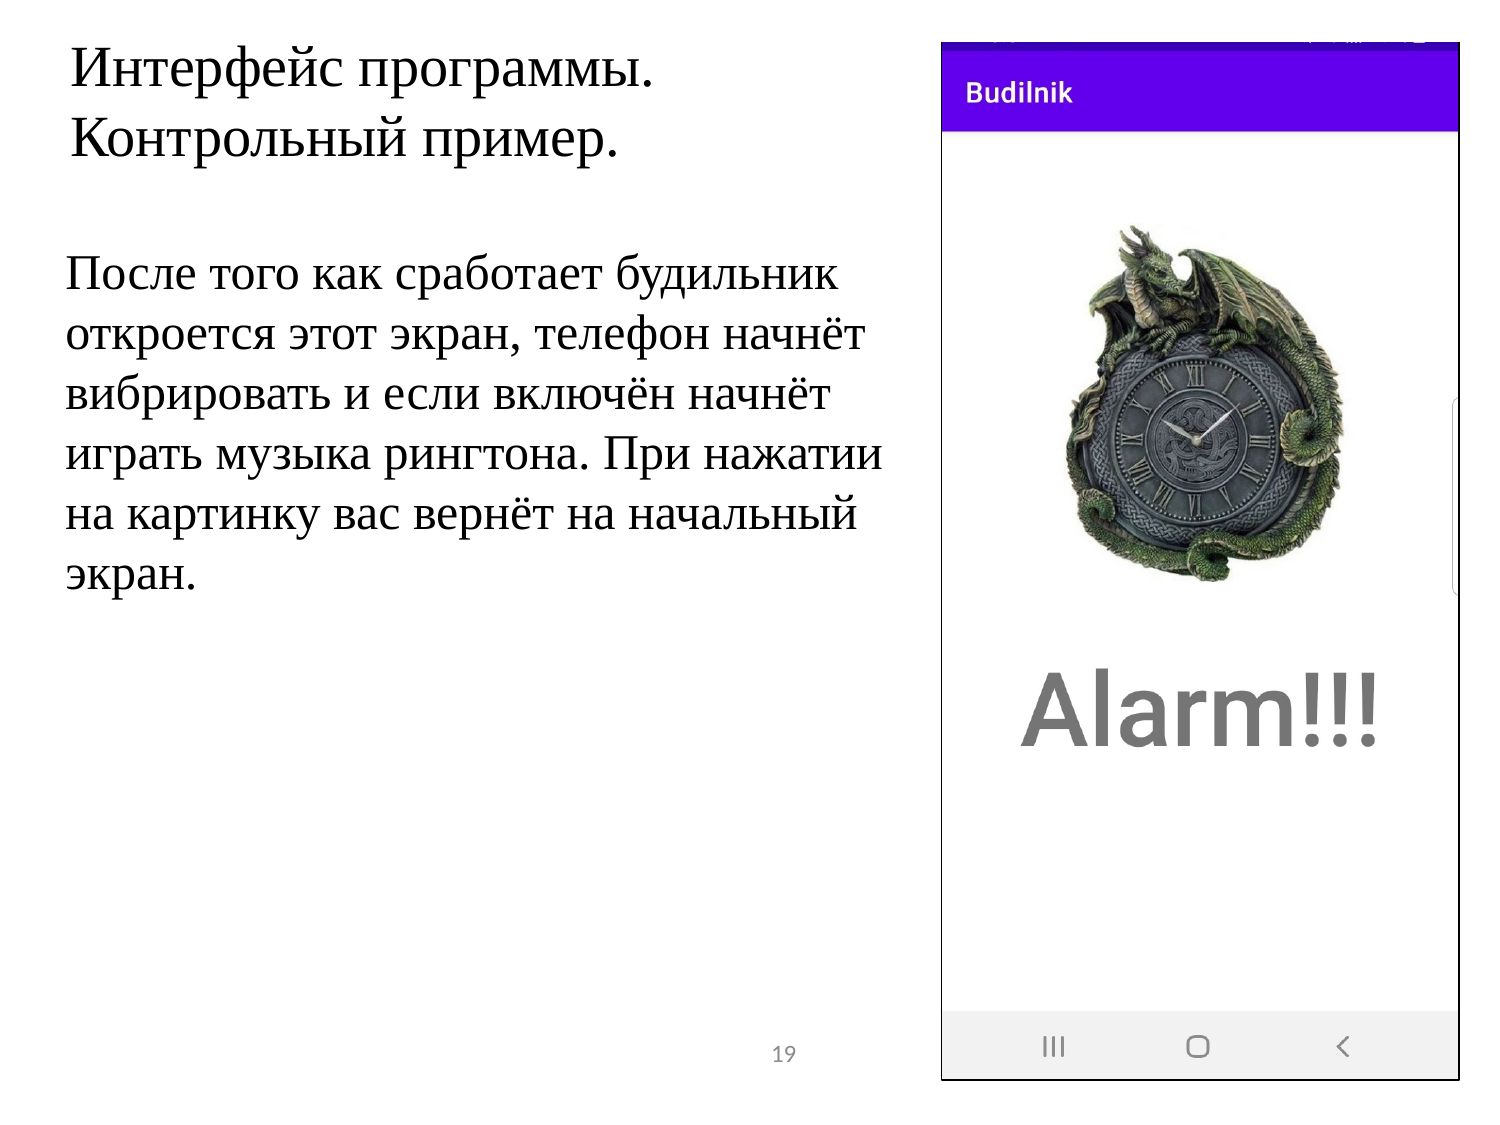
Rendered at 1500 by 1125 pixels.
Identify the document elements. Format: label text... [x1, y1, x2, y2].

slide_number 19 [461, 1022, 812, 1083]
text_box Интерфейс программы. Контрольный пример. [55, 20, 806, 176]
text_box После того как сработает будильник откроется этот экран, телефон начнёт вибрировать и если включён начнёт играть музыка рингтона. При нажатии на картинку вас вернёт на начальный экран. [50, 231, 904, 607]
picture [938, 42, 1462, 1083]
